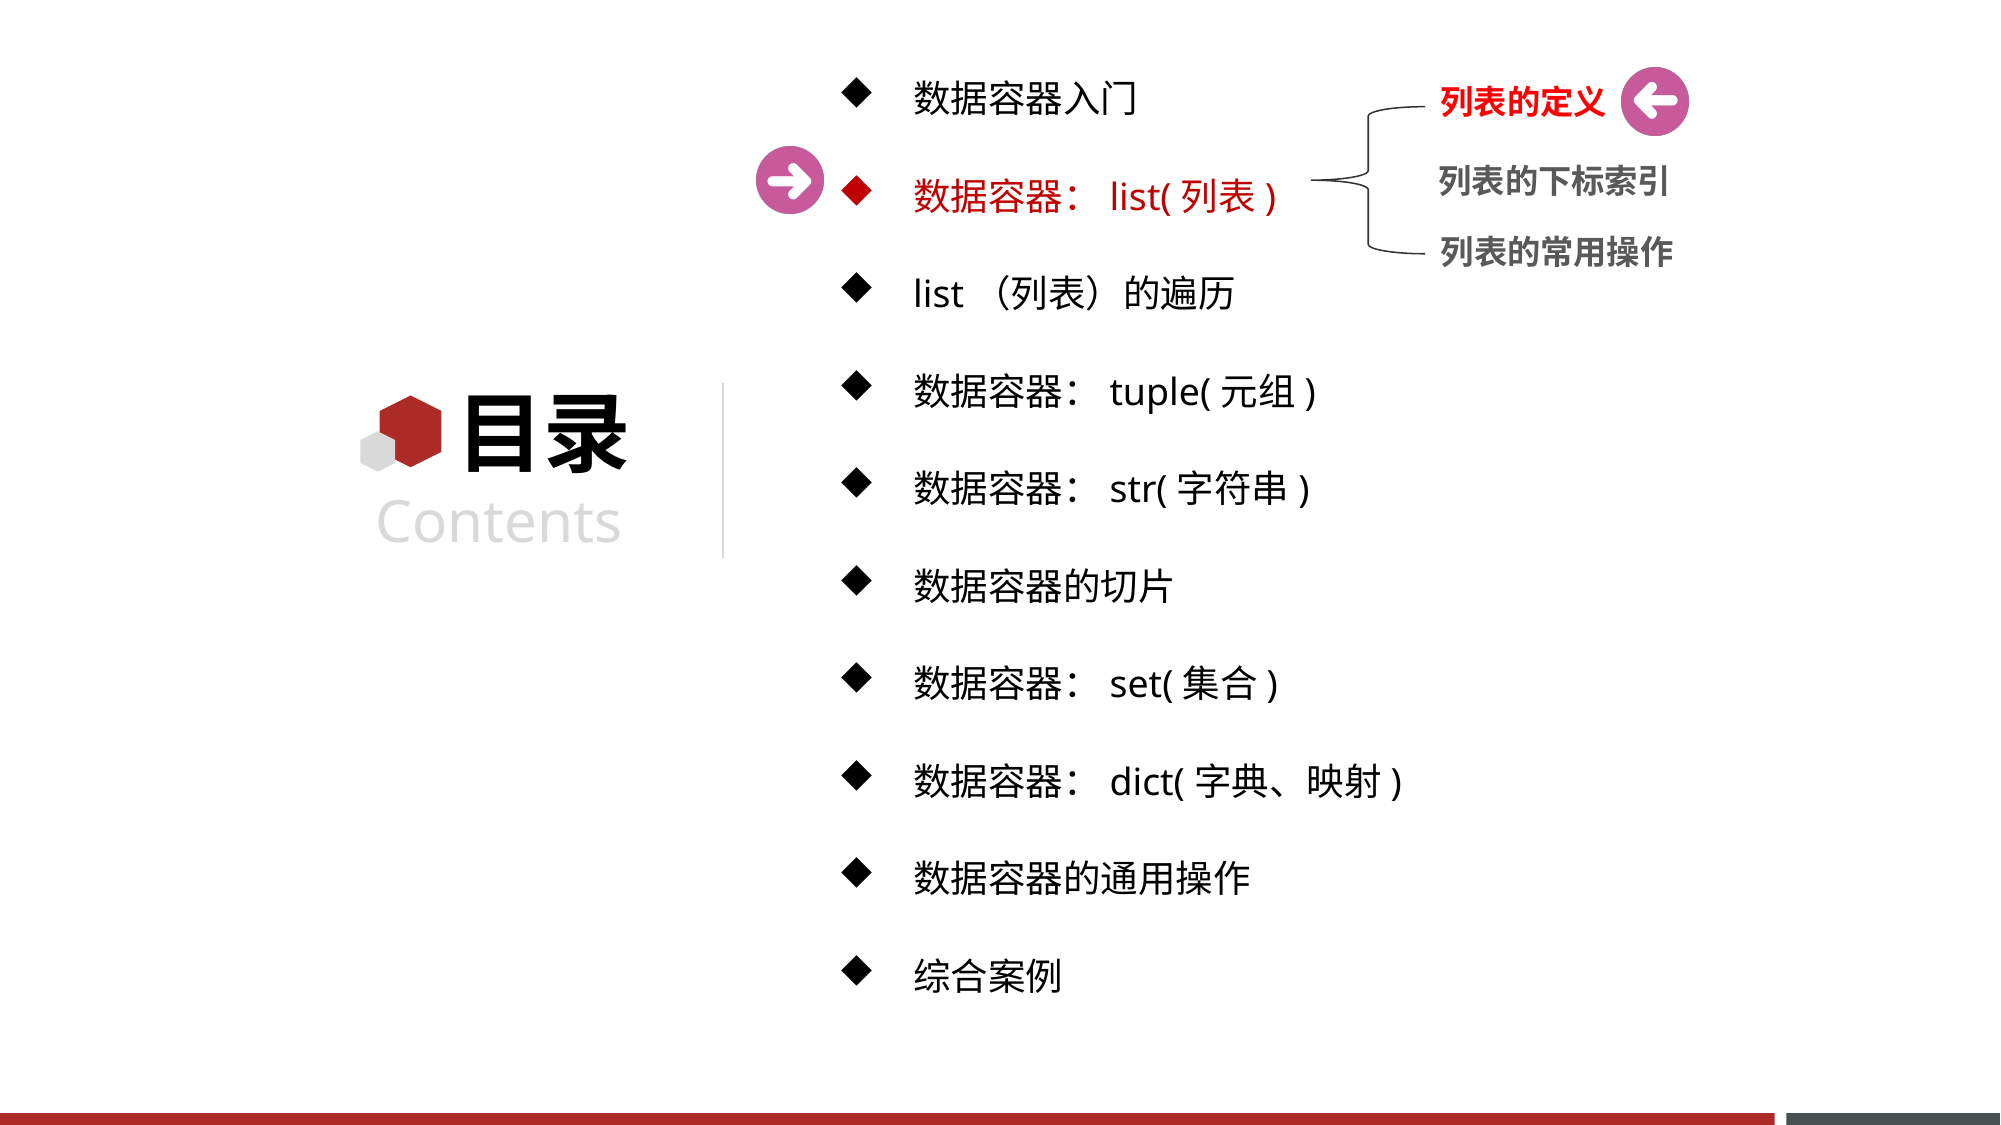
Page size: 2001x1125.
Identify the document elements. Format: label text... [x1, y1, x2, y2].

list 数据容器入门 数据容器：list(列表) list（列表）的遍历 数据容器：tuple(元组) 数据容器：str(字符串) 数据容器的切片 数据容器：set(集合) 数据容器：dict(字典、映射) 数据容器的通用操作 综合案例 [823, 165, 1804, 864]
text_box 列表的定义 [1425, 73, 1615, 129]
text_box [1310, 105, 1426, 255]
picture [1620, 67, 1689, 136]
text_box 列表的下标索引 [1424, 152, 1689, 208]
text_box 列表的常用操作 [1426, 224, 1689, 280]
picture [755, 146, 824, 215]
